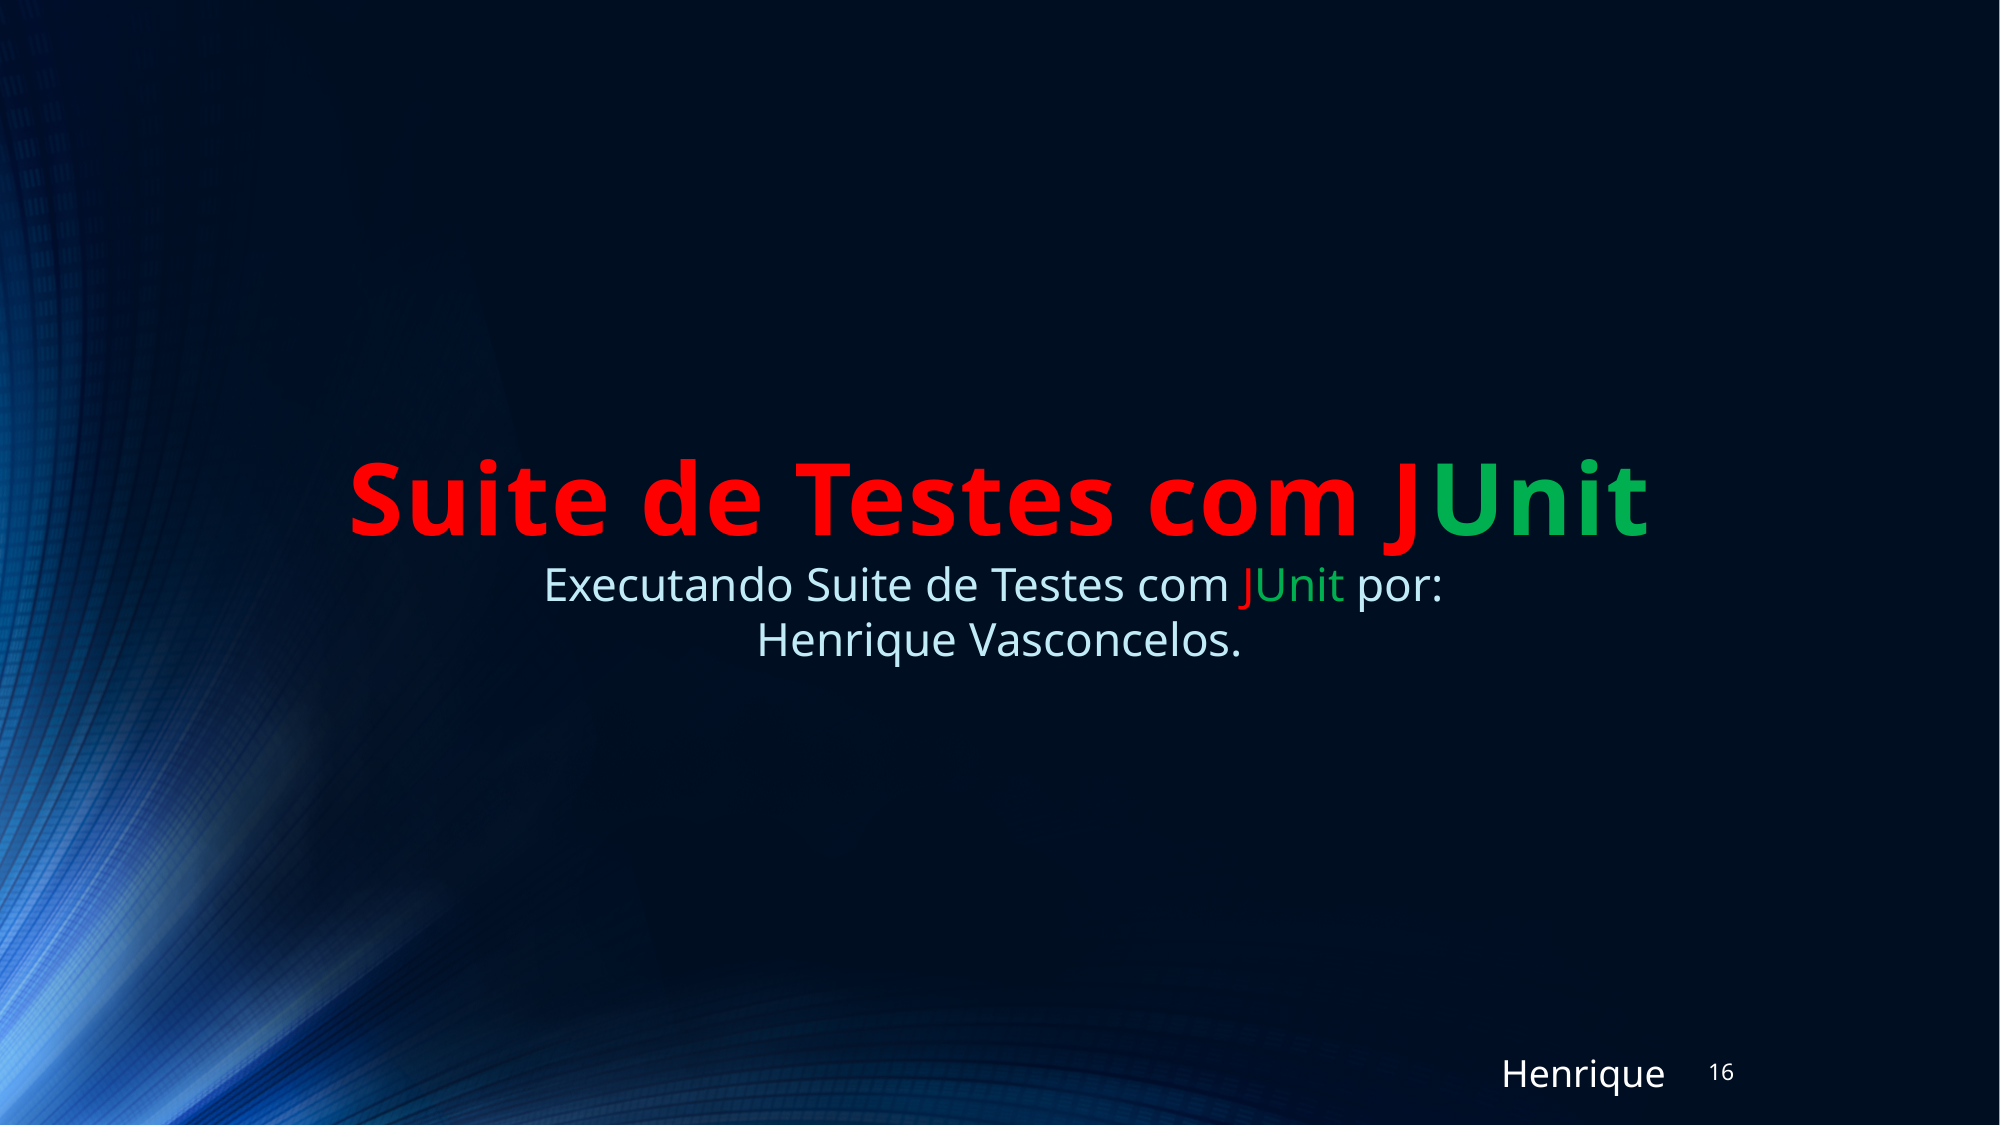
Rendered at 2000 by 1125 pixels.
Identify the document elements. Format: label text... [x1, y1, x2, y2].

picture [0, 0, 2000, 1125]
text_box Henrique [1486, 1042, 1681, 1103]
text_box Executando Suite de Testes com JUnit por: Henrique Vasconcelos. [137, 548, 1862, 674]
text_box Suite de Testes com JUnit [208, 365, 1792, 548]
slide_number 16 [1681, 1050, 1750, 1096]
